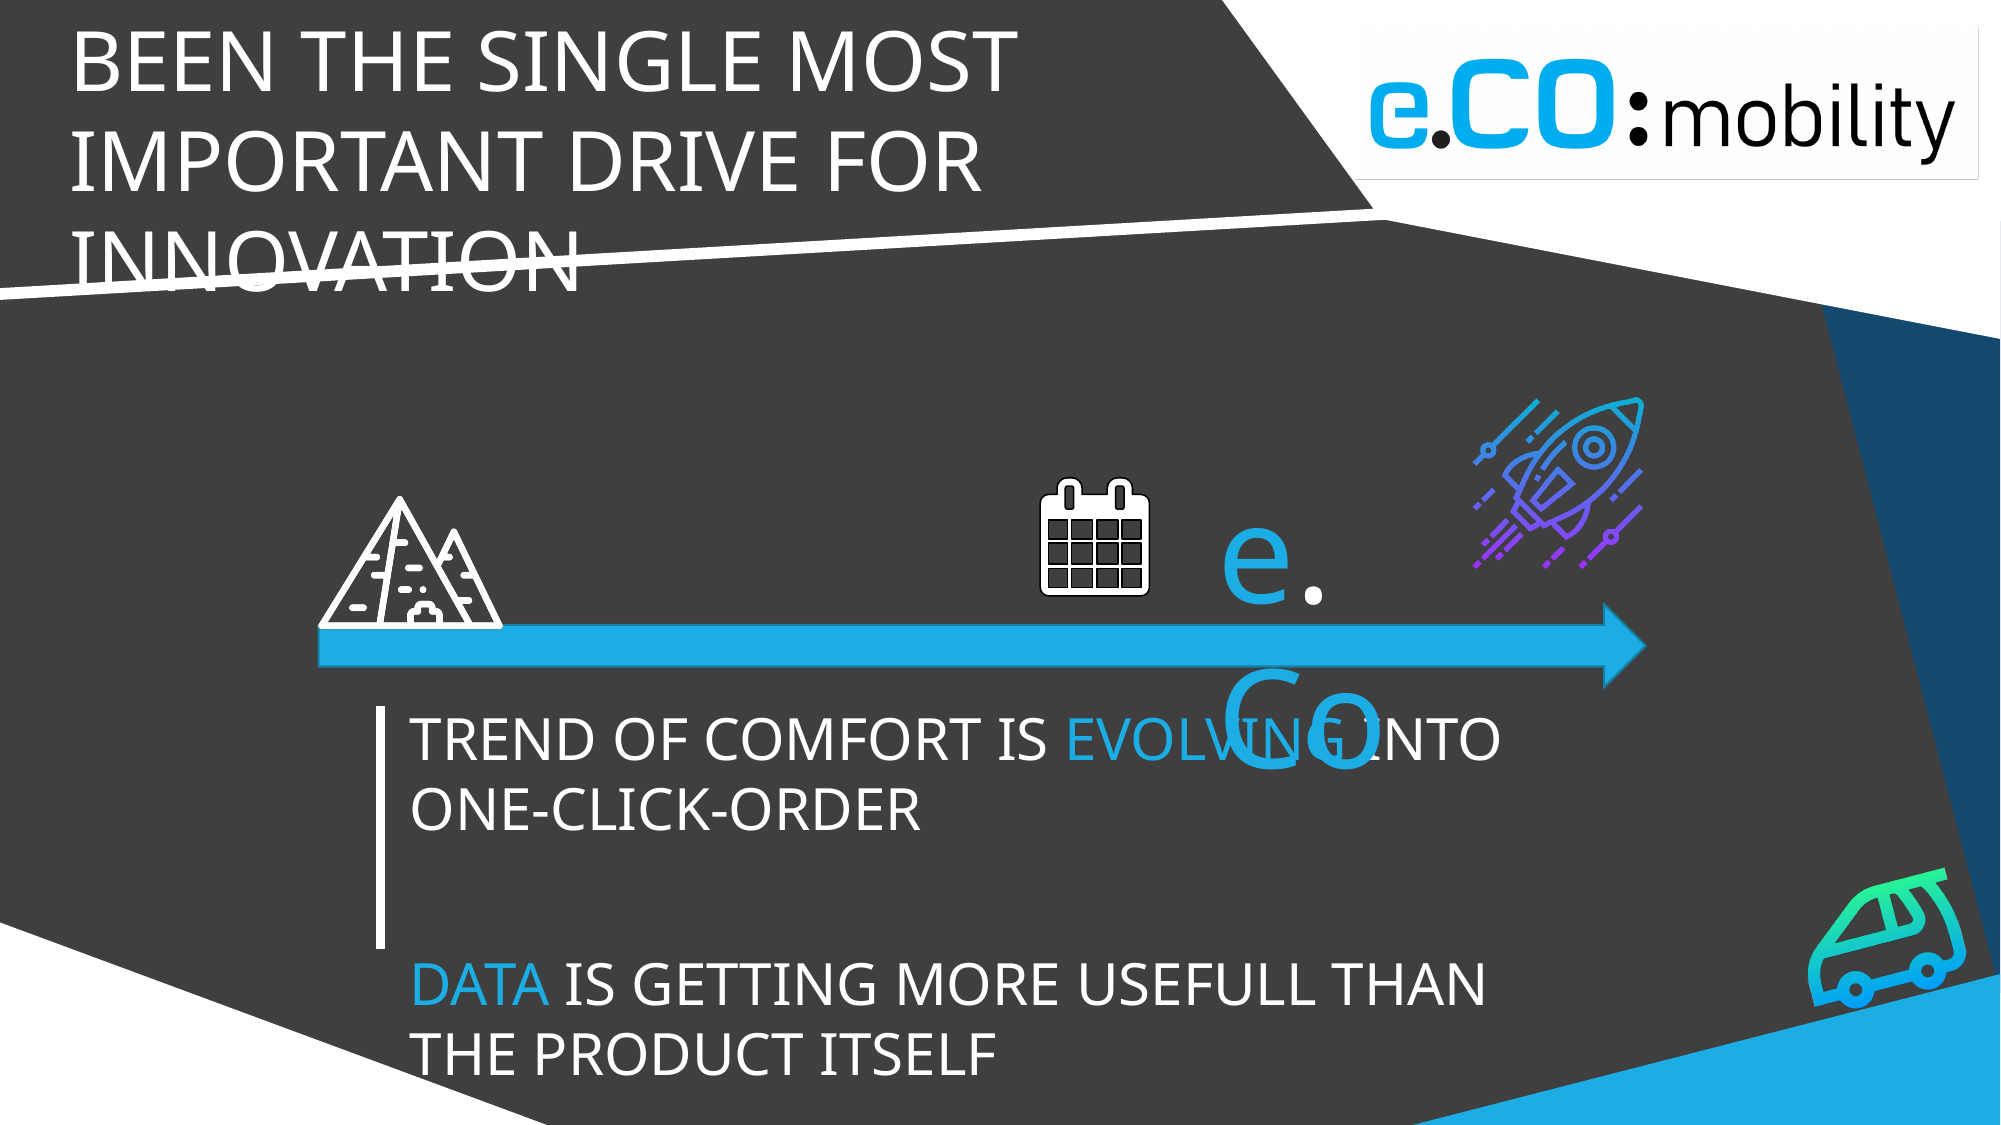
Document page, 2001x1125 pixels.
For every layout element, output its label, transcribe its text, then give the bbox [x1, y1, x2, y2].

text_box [318, 397, 1646, 688]
picture [1784, 846, 1964, 991]
text_box TREND OF COMFORT IS EVOLVING INTO ONE-CLICK-ORDER DATA IS GETTING MORE USEFULL THAN THE PRODUCT ITSELF [394, 688, 1568, 971]
picture [1355, 27, 1979, 180]
picture [1922, 965, 1933, 976]
picture [1850, 984, 1861, 995]
text_box CHASING EFFICIENCY HAS BEEN THE SINGLE MOST IMPORTANT DRIVE FOR INNOVATION [54, 0, 1268, 316]
picture [1816, 957, 1978, 1040]
